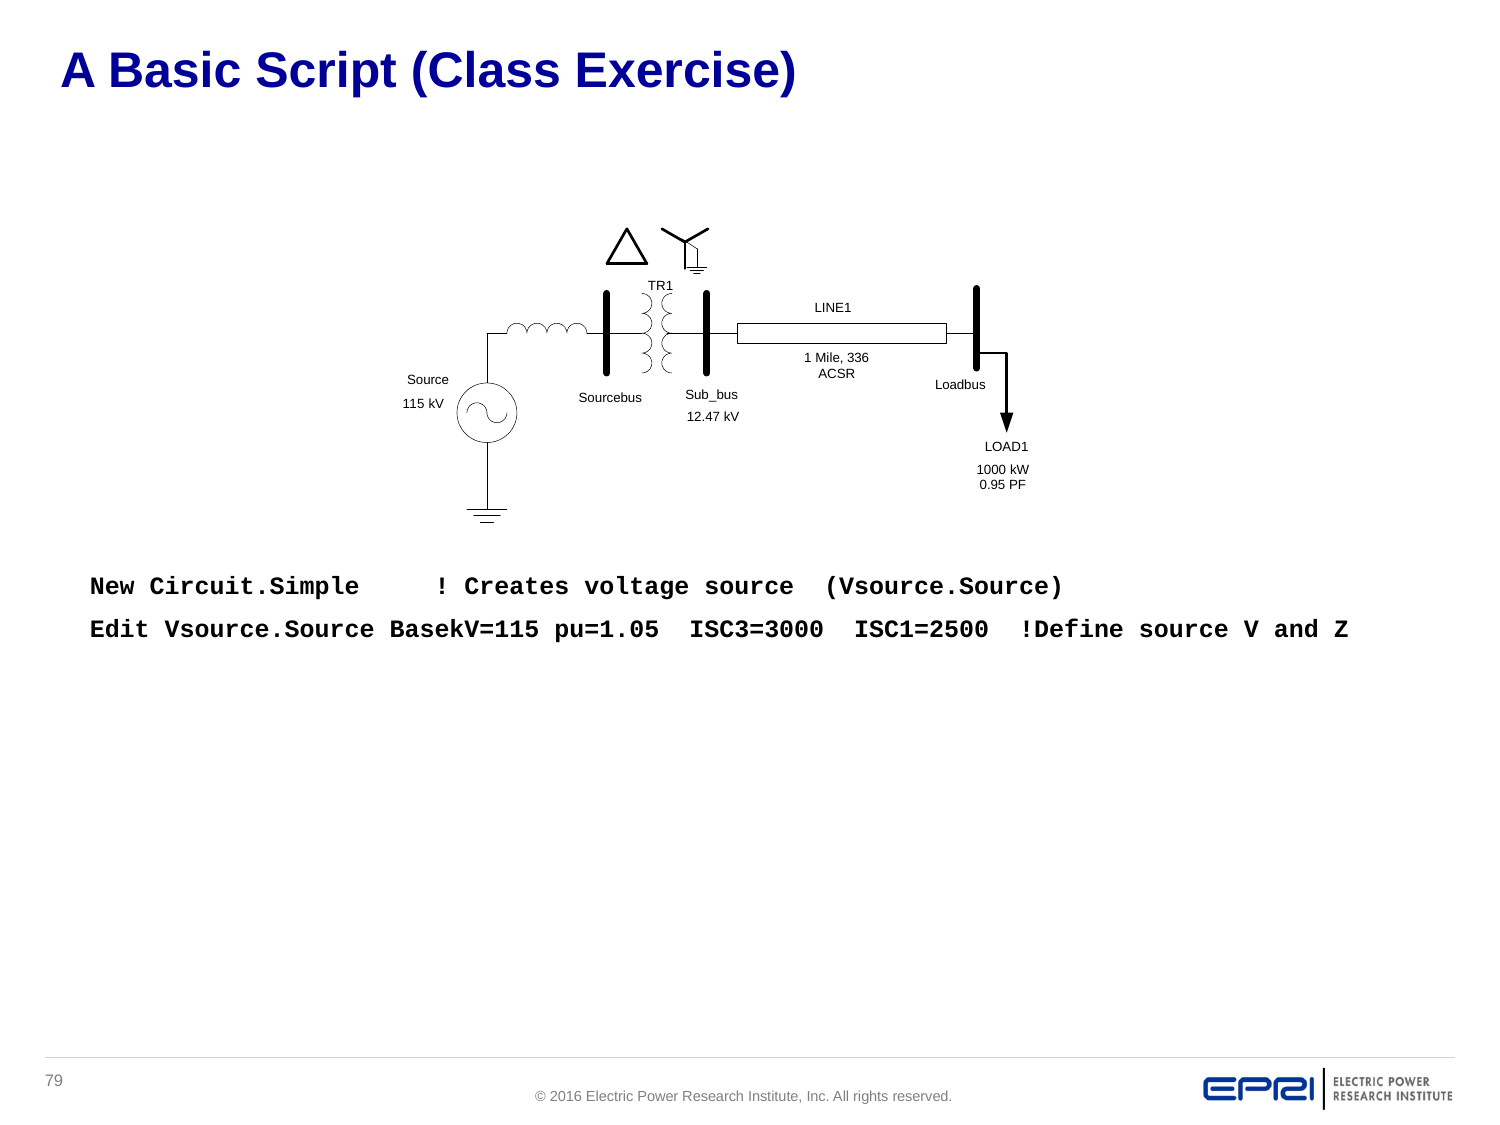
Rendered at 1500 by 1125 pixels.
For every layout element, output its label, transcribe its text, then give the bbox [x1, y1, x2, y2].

title A Basic Script (Class Exercise) [44, 29, 1456, 151]
picture [399, 224, 1032, 526]
picture [1200, 1064, 1455, 1113]
text_box New Circuit.Simple ! Creates voltage source (Vsource.Source) Edit Vsource.Source BasekV=115 pu=1.05 ISC3=3000 ISC1=2500 !Define source V and Z [74, 562, 1438, 650]
